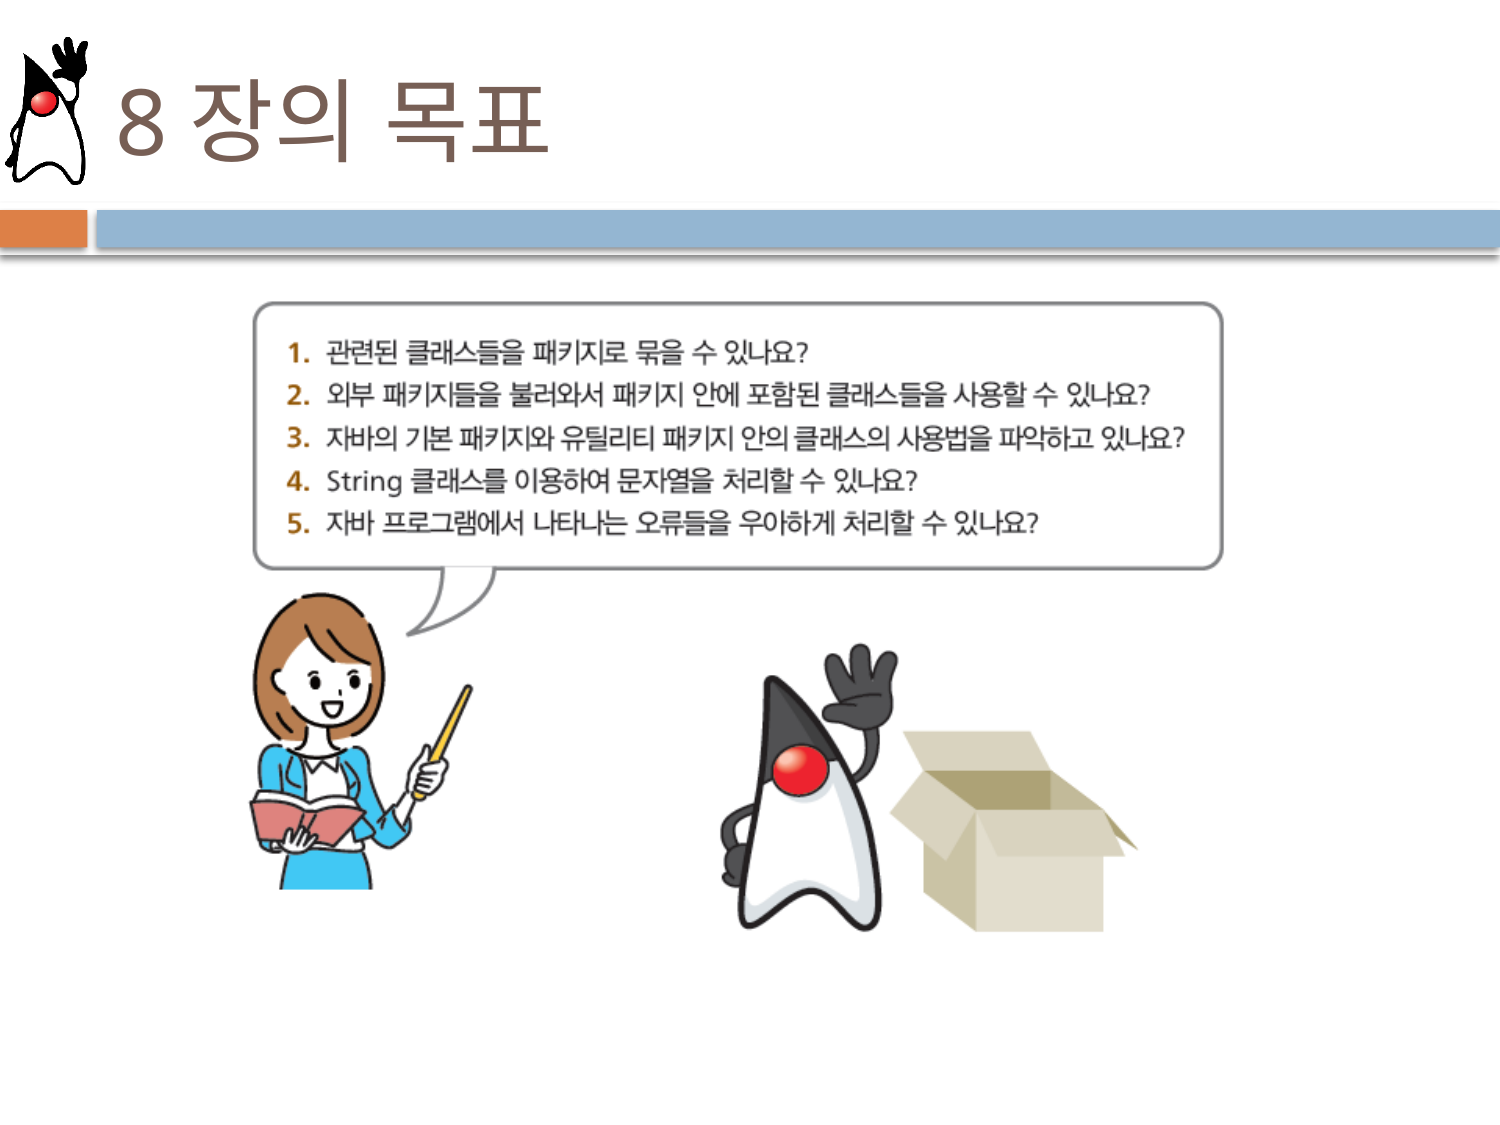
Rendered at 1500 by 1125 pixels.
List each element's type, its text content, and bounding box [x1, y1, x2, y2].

picture [5, 37, 88, 185]
title 8장의 목표 [100, 37, 1438, 200]
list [217, 272, 1322, 991]
